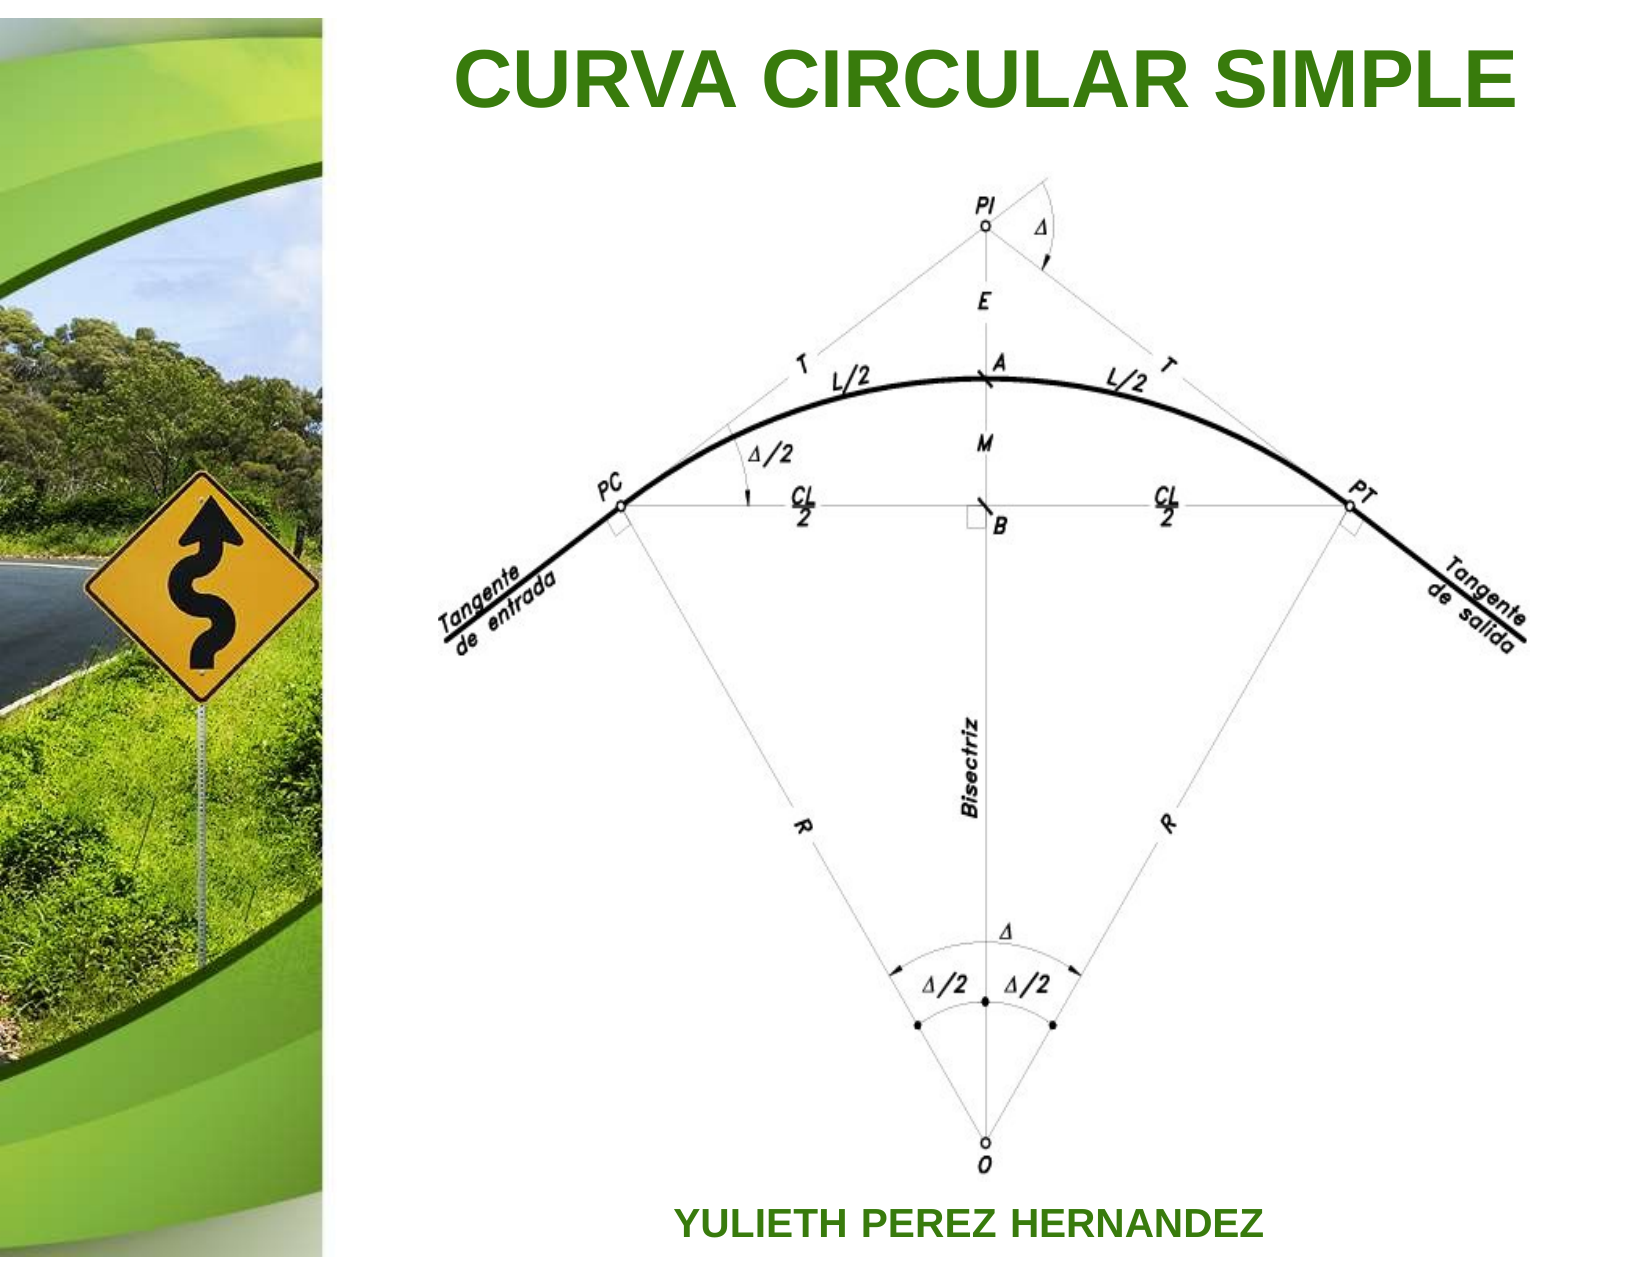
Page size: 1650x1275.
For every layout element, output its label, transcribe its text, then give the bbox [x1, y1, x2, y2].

title CURVA CIRCULAR SIMPLE [159, 12, 1627, 239]
text_box YULIETH PEREZ HERNANDEZ [671, 1194, 1272, 1246]
picture [438, 171, 1530, 1183]
picture [0, 18, 337, 1257]
